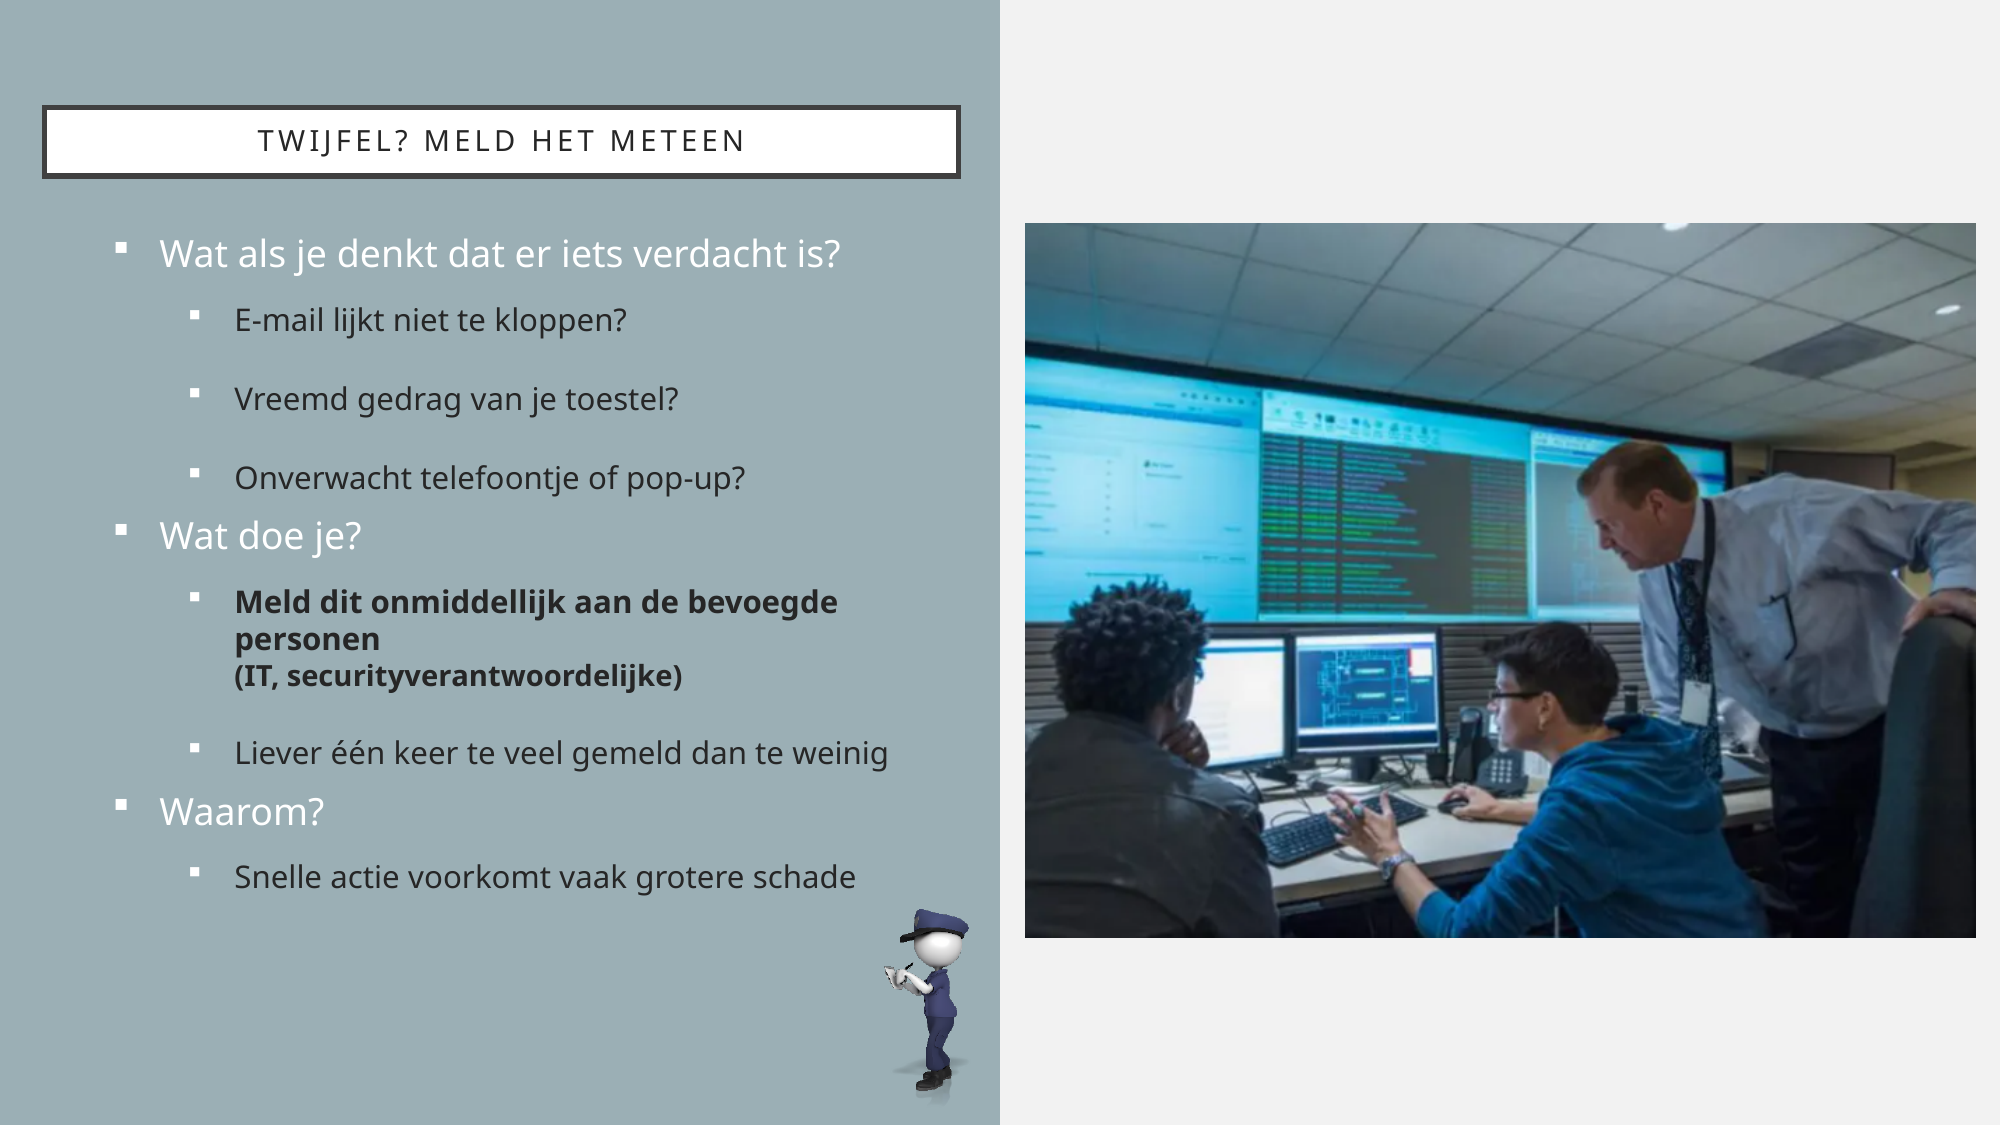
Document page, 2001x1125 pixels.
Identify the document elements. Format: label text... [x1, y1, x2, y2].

picture [1025, 223, 1976, 938]
picture [874, 908, 978, 1113]
title Twijfel? Meld het meteen [42, 105, 961, 179]
list Wat als je denkt dat er iets verdacht is? E-mail lijkt niet te kloppen? Vreemd gedrag van je toestel? Onverwacht telefoontje of pop-up? Wat doe je? Meld dit onmiddellijk aan de bevoegde personen (IT, securityverantwoordelijke) Liever één keer te veel gemeld dan te weinig Waarom? Snelle actie voorkomt vaak grotere schade [72, 222, 930, 965]
